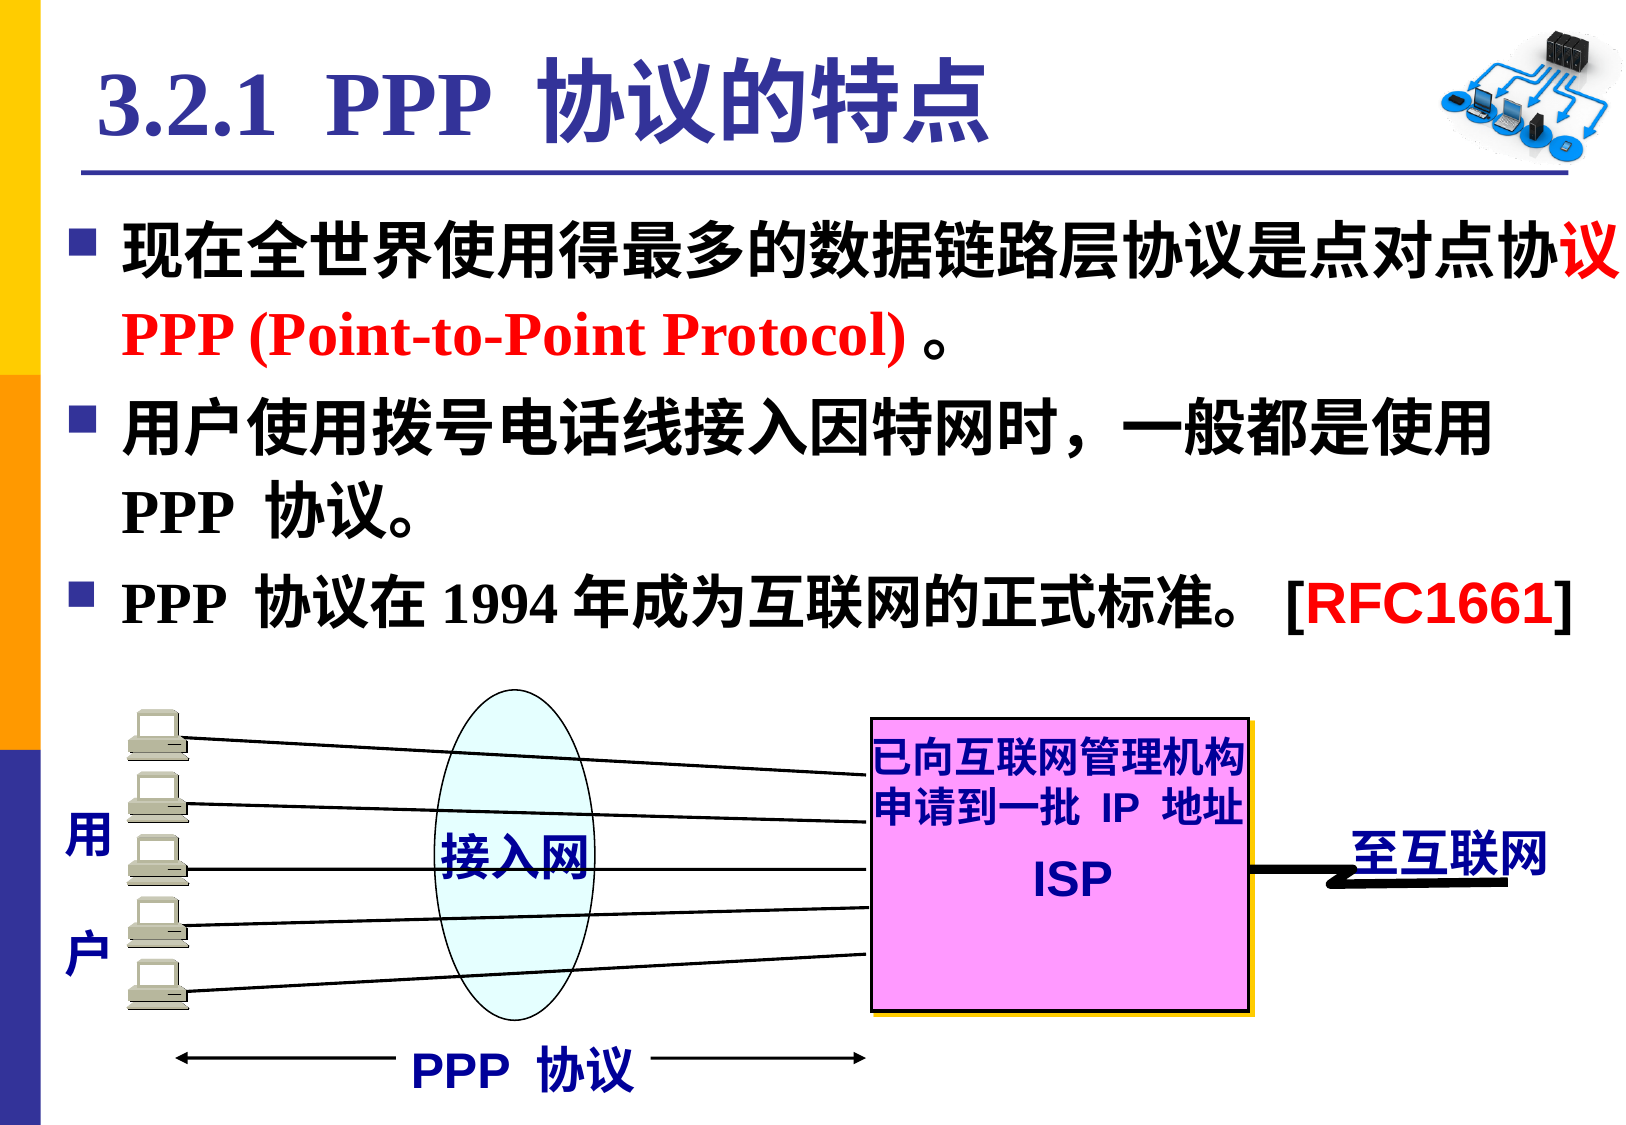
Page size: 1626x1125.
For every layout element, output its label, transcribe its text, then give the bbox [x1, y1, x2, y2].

list 现在全世界使用得最多的数据链路层协议是点对点协议 PPP (Point-to-Point Protocol)。 用户使用拨号电话线接入因特网时，一般都是使用 PPP 协议。 PPP 协议在1994年成为互联网的正式标准。[RFC1661] [50, 196, 1625, 669]
title 3.2.1 PPP 协议的特点 [81, 30, 1569, 161]
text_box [49, 689, 1563, 1092]
picture [1438, 30, 1624, 165]
